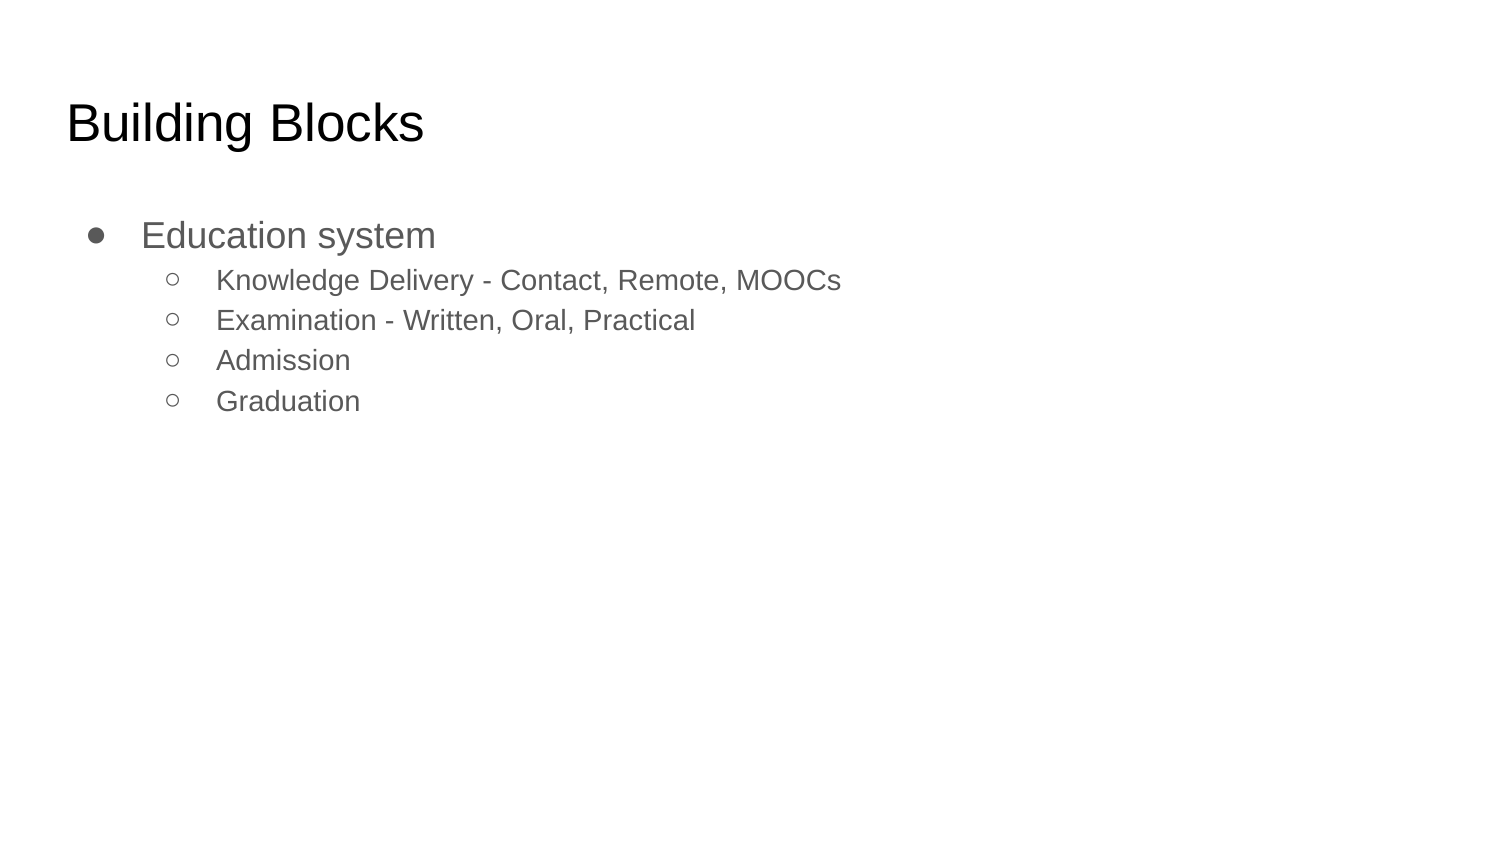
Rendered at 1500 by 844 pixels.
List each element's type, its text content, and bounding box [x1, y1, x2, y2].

title Building Blocks [51, 72, 1449, 167]
list Education system Knowledge Delivery - Contact, Remote, MOOCs Examination - Written, Oral, Practical Admission Graduation [51, 189, 1449, 750]
